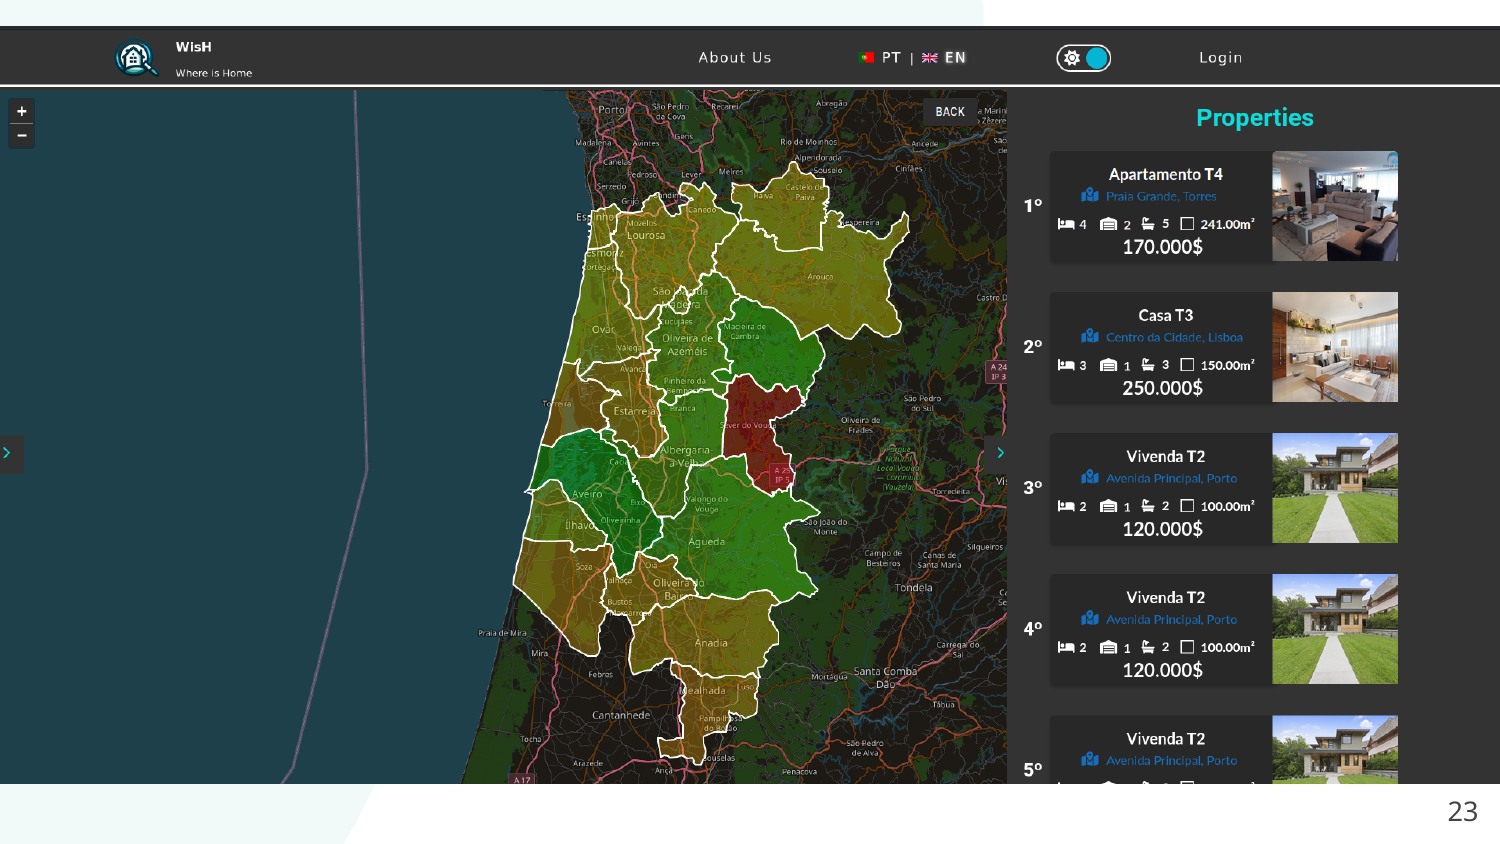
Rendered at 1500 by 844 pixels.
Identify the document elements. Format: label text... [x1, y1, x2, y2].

slide_number ‹#› [1403, 792, 1494, 844]
picture [0, 25, 1500, 784]
